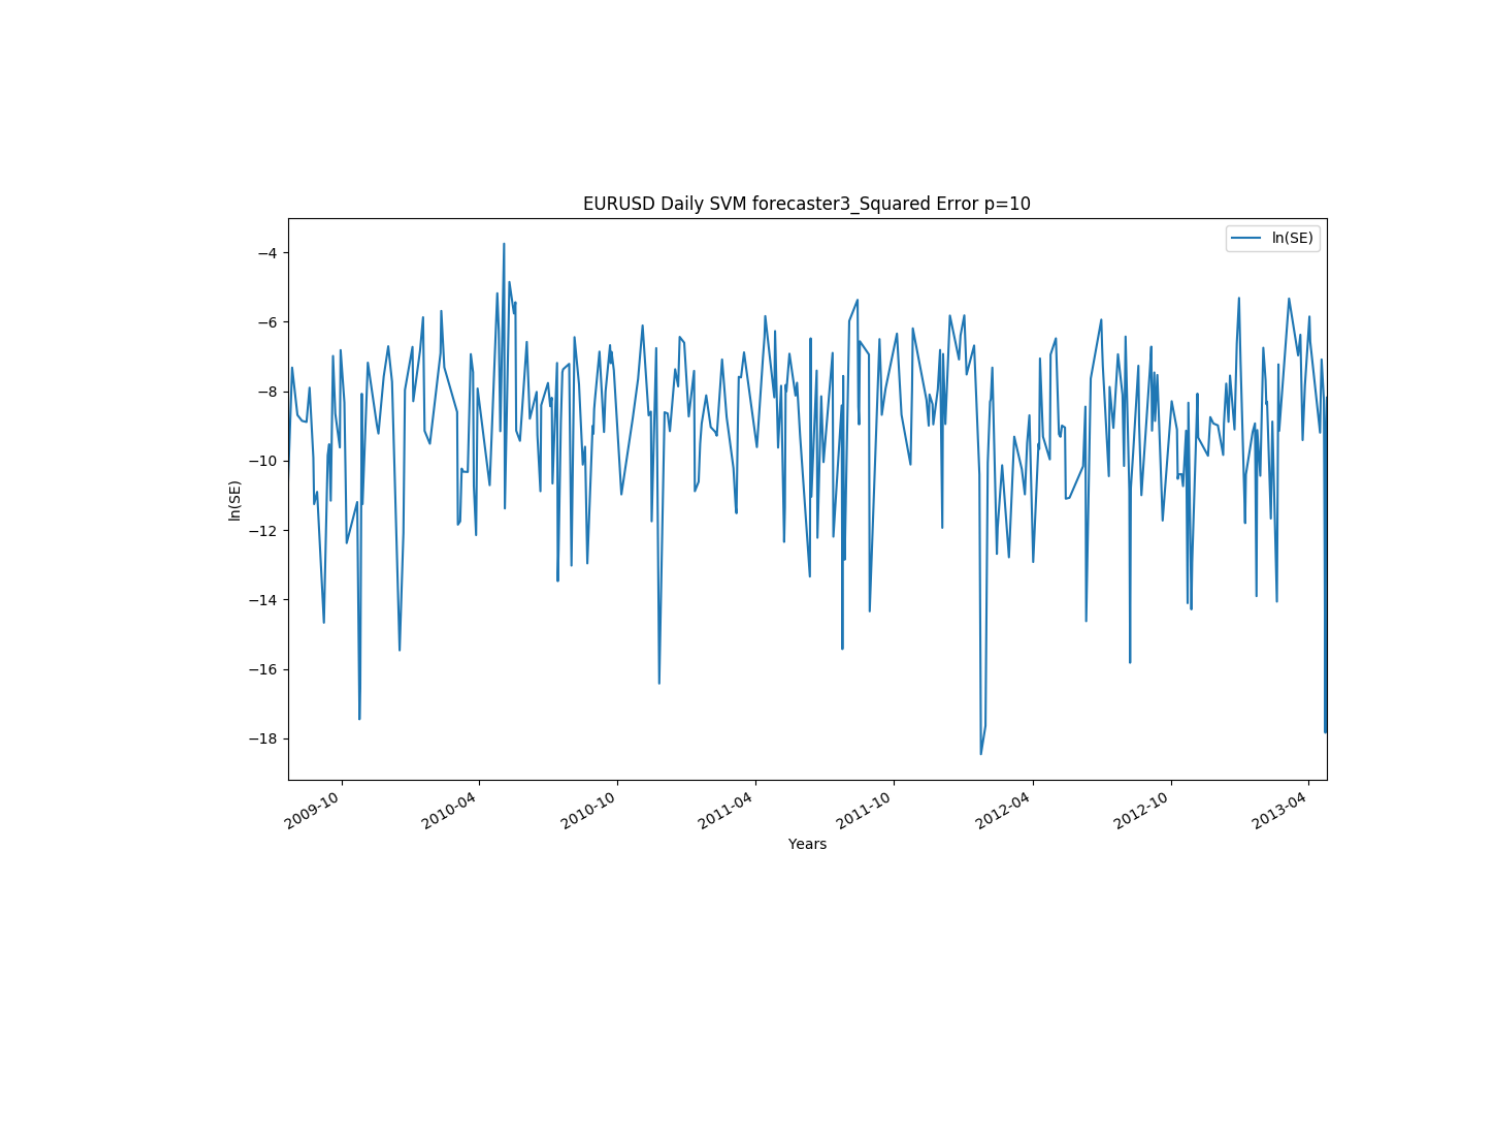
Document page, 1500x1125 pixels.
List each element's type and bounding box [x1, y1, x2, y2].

picture [119, 119, 1461, 946]
